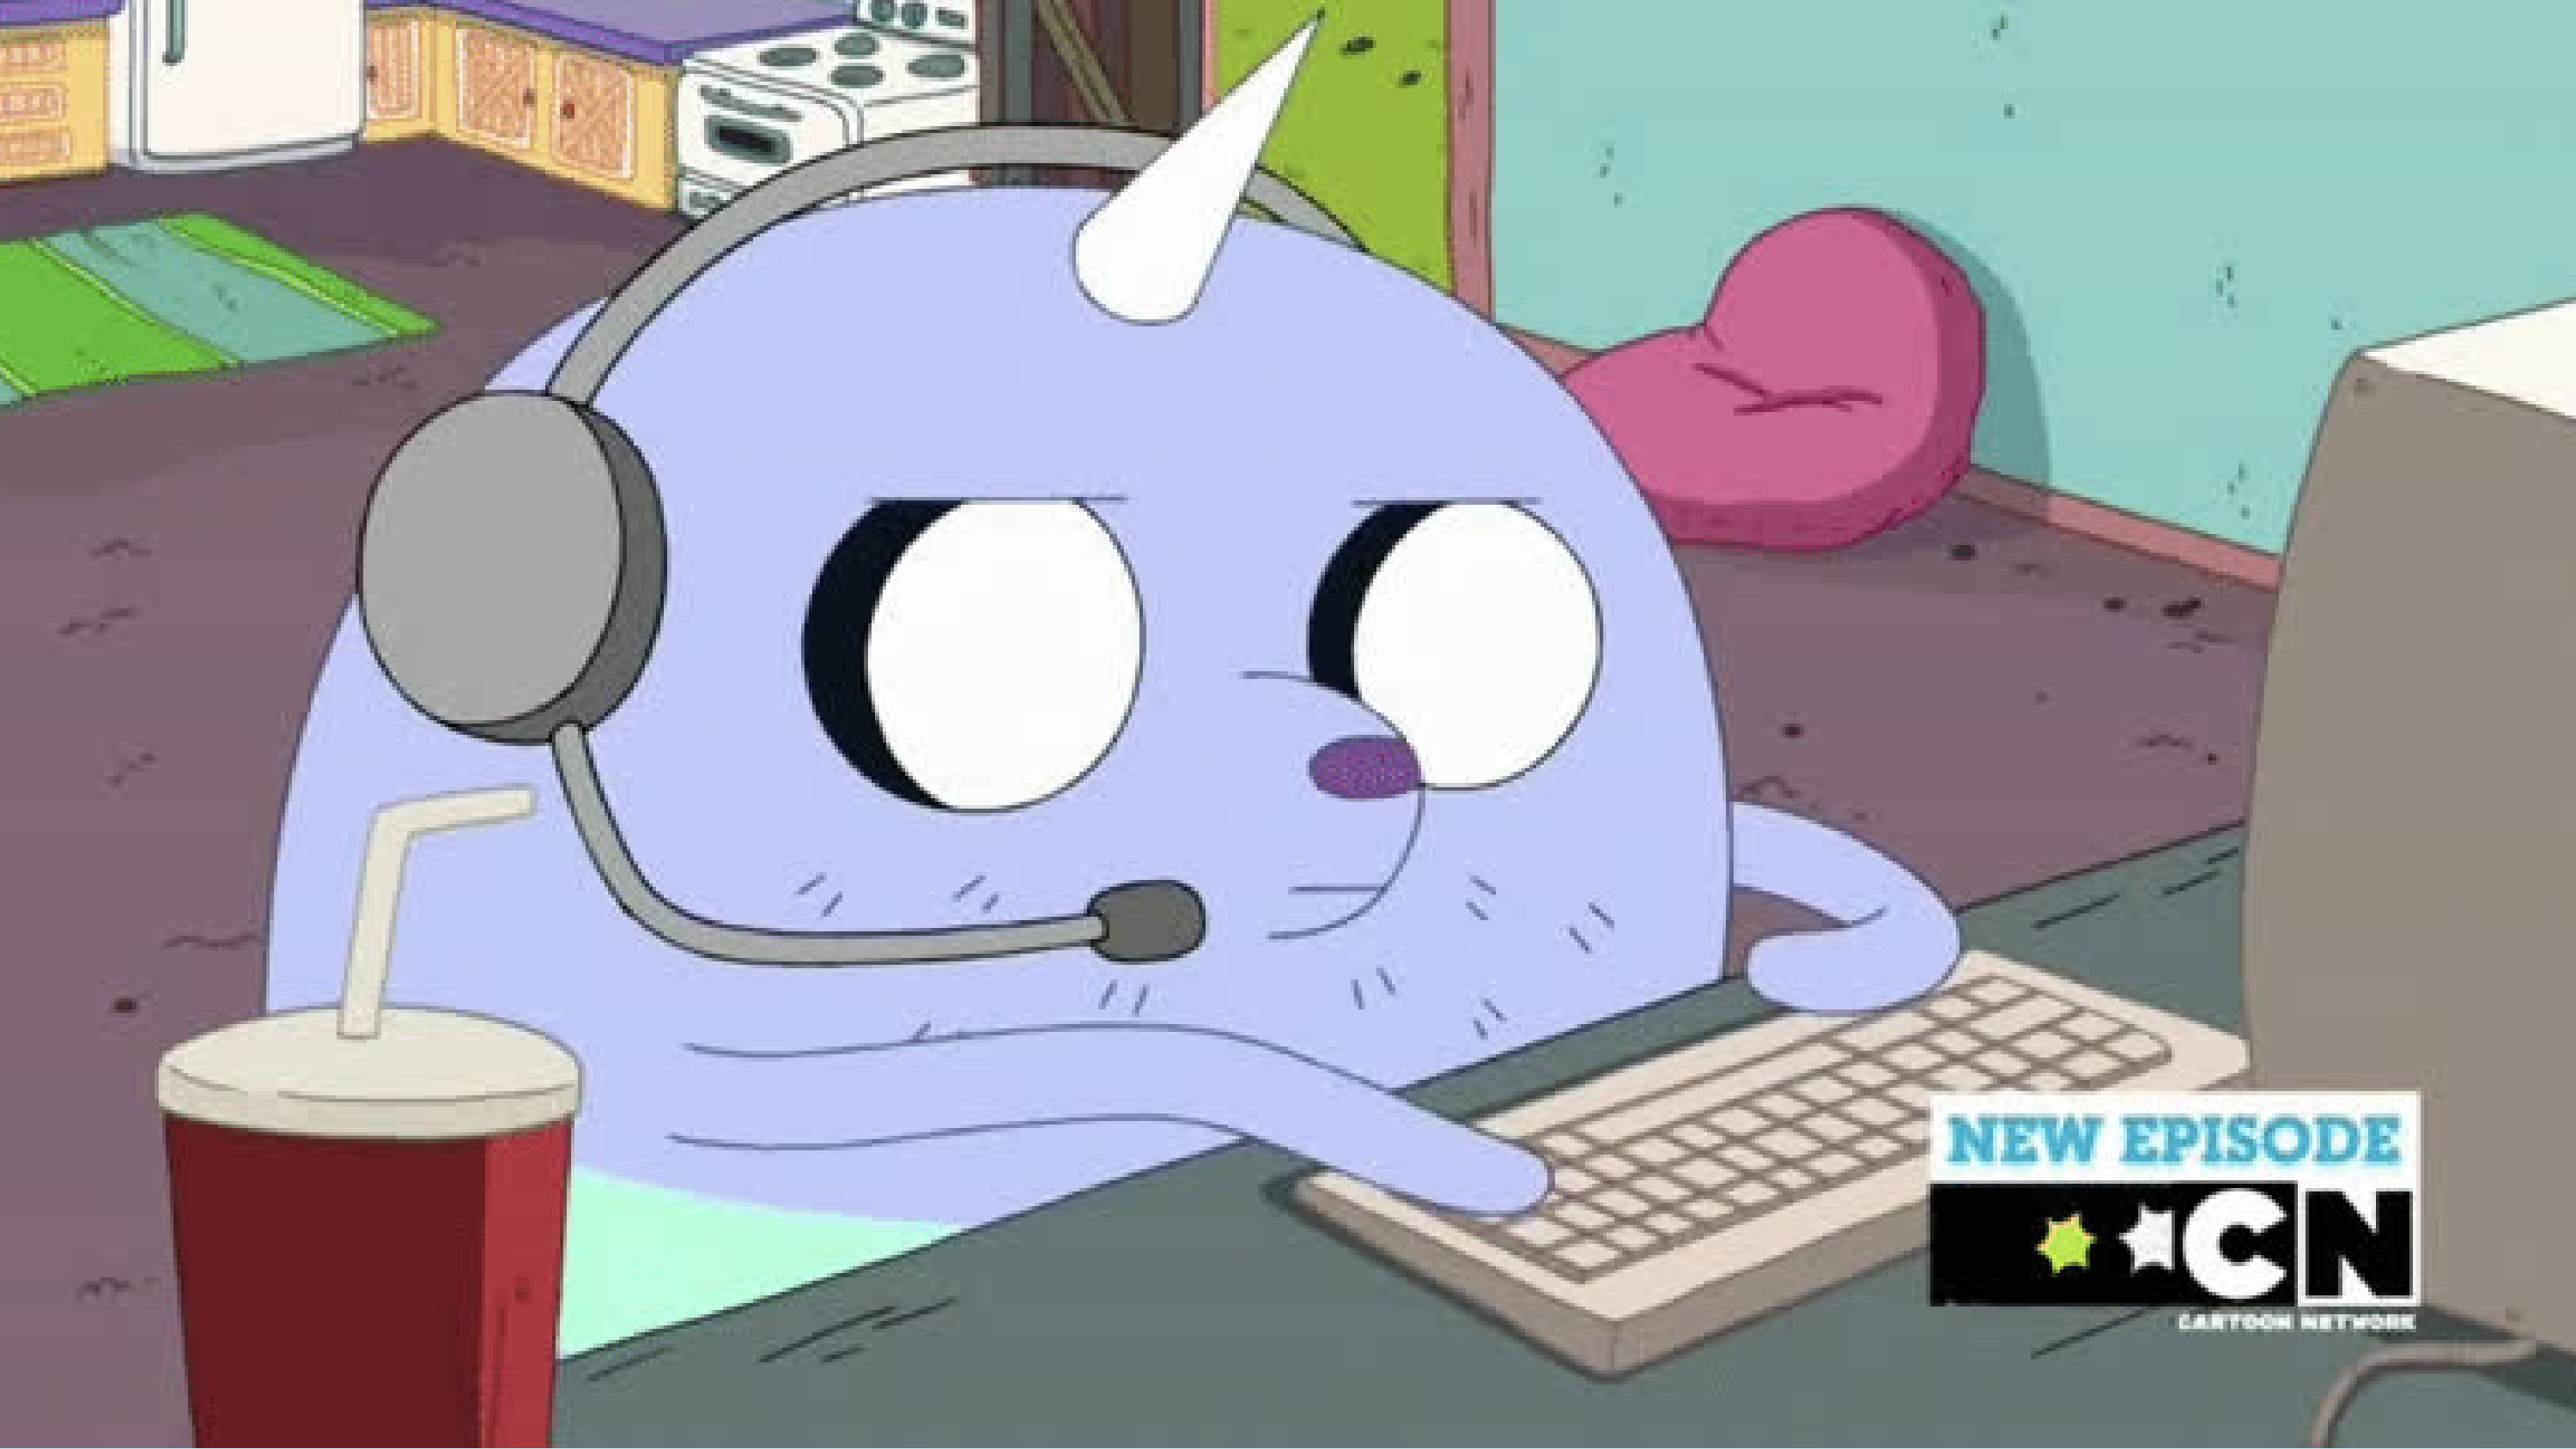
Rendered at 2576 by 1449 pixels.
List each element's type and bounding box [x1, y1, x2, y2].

text_box [0, 0, 2576, 1449]
